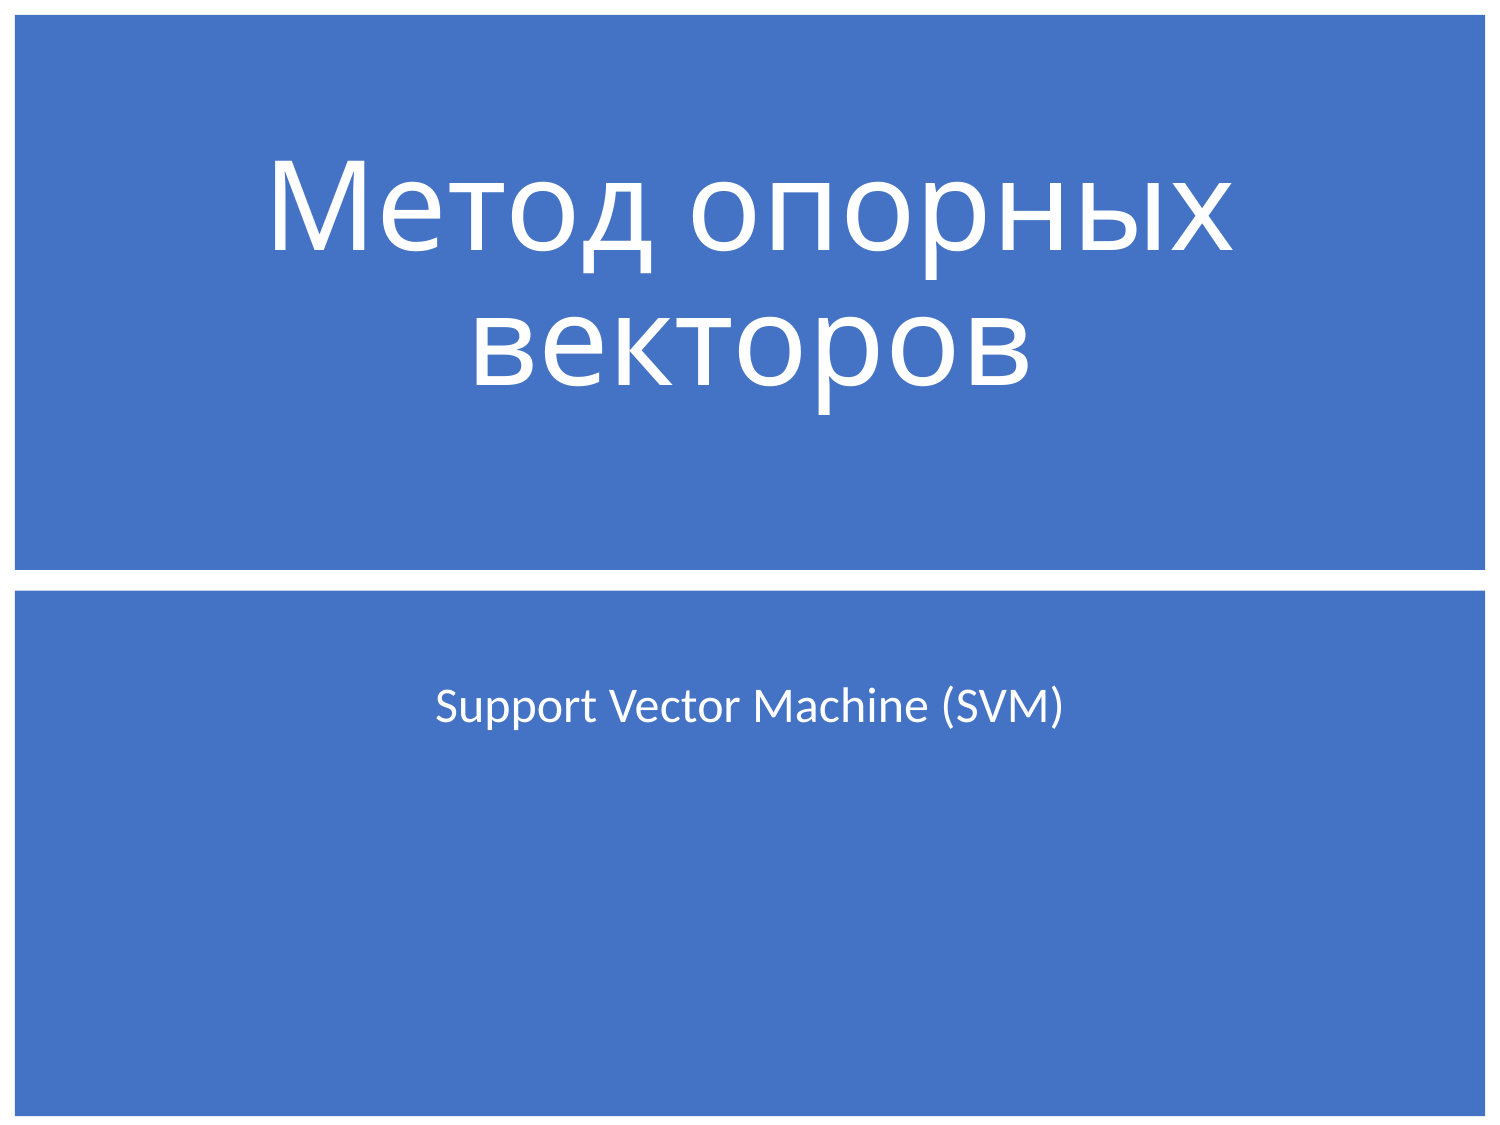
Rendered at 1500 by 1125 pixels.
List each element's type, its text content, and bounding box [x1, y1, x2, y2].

title Метод опорных векторов [14, 14, 1486, 570]
subtitle Support Vector Machine (SVM) [14, 590, 1486, 1117]
